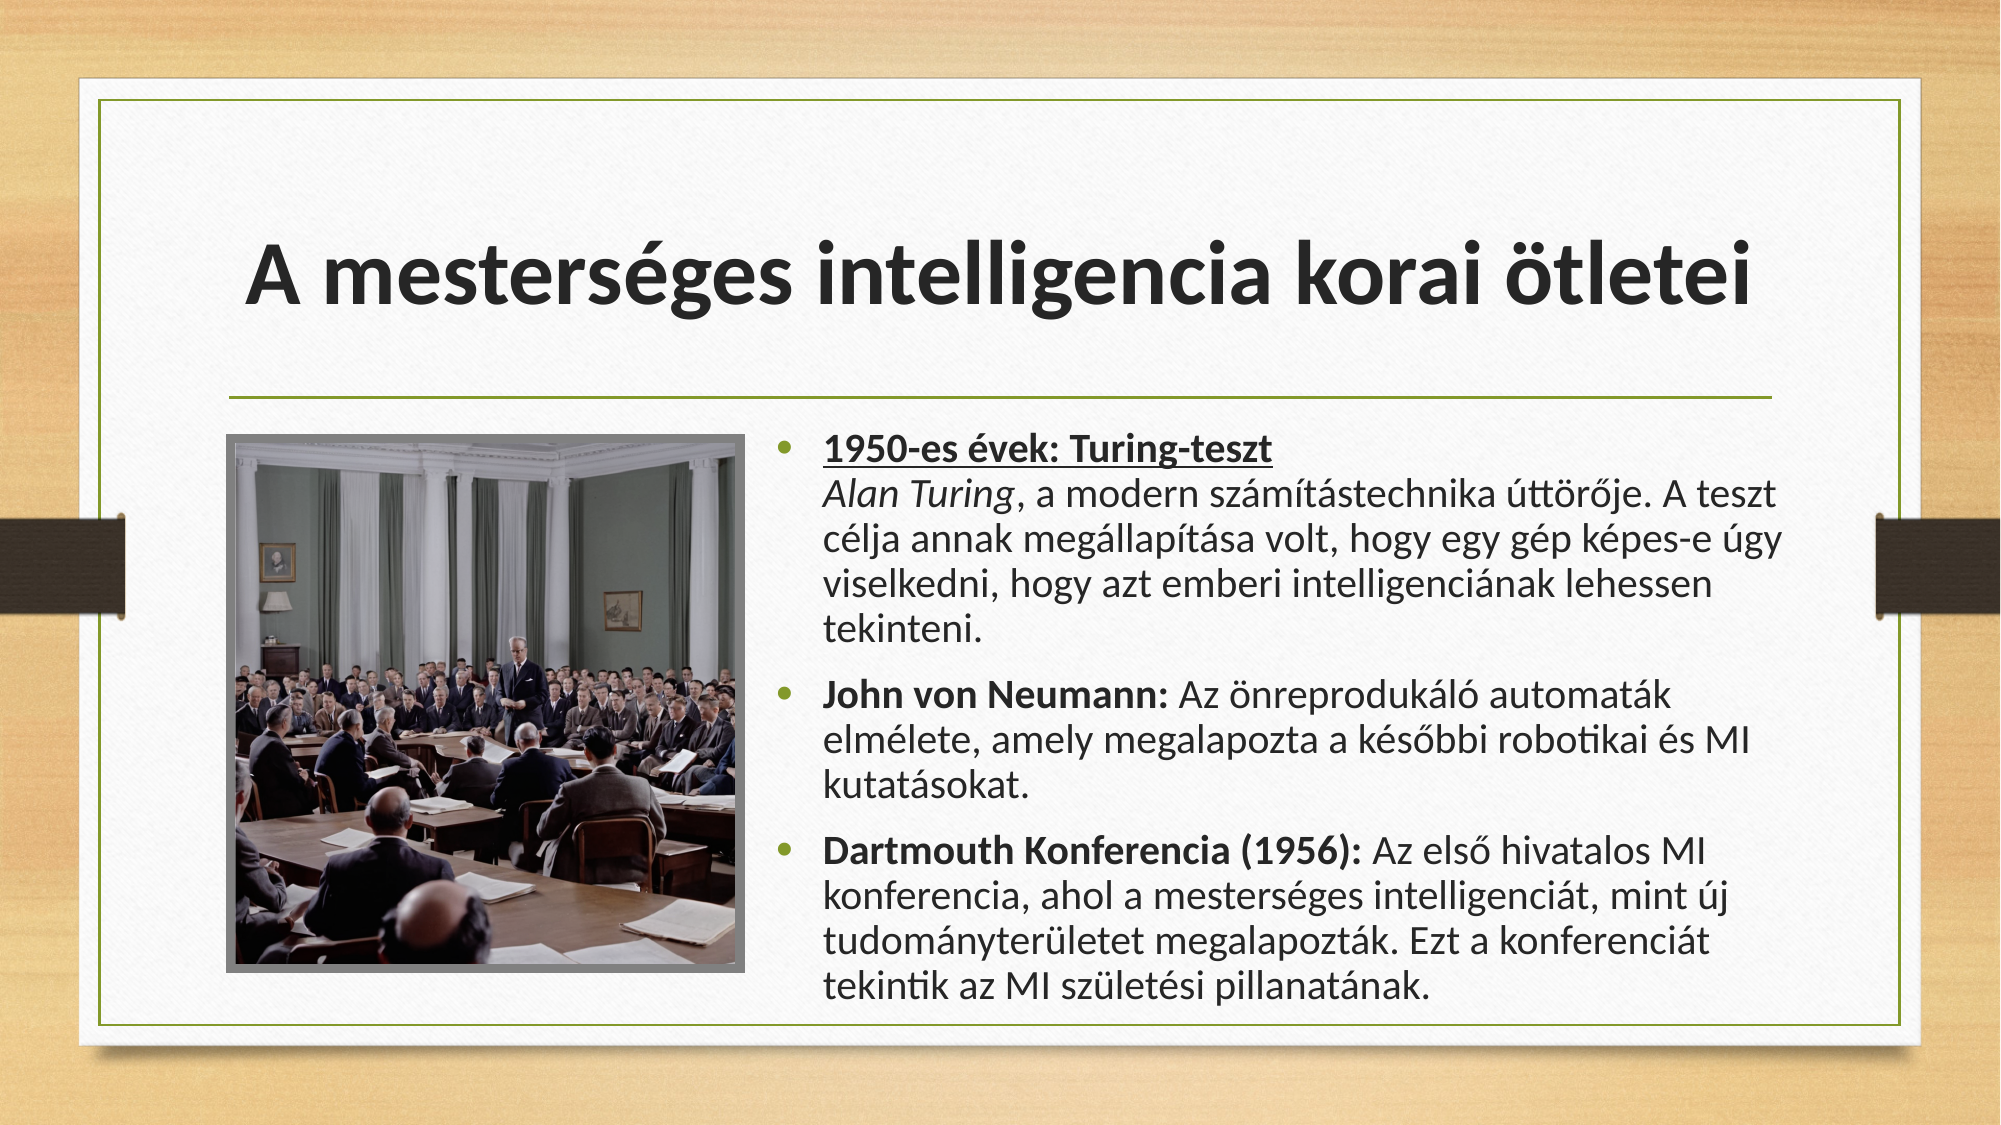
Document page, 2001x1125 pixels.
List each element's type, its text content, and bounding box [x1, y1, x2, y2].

picture [0, 0, 2001, 1125]
title A mesterséges intelligencia korai ötletei [212, 161, 1788, 375]
list 1950-es évek: Turing-teszt Alan Turing, a modern számítástechnika úttörője. A teszt célja annak megállapítása volt, hogy egy gép képes-e úgy viselkedni, hogy azt emberi intelligenciának lehessen tekinteni. John von Neumann: Az önreprodukáló automaták elmélete, amely megalapozta a későbbi robotikai és MI kutatásokat. Dartmouth Konferencia (1956): Az első hivatalos MI konferencia, ahol a mesterséges intelligenciát, mint új tudományterületet megalapozták. Ezt a konferenciát tekintik az MI születési pillanatának. [761, 419, 1839, 1081]
